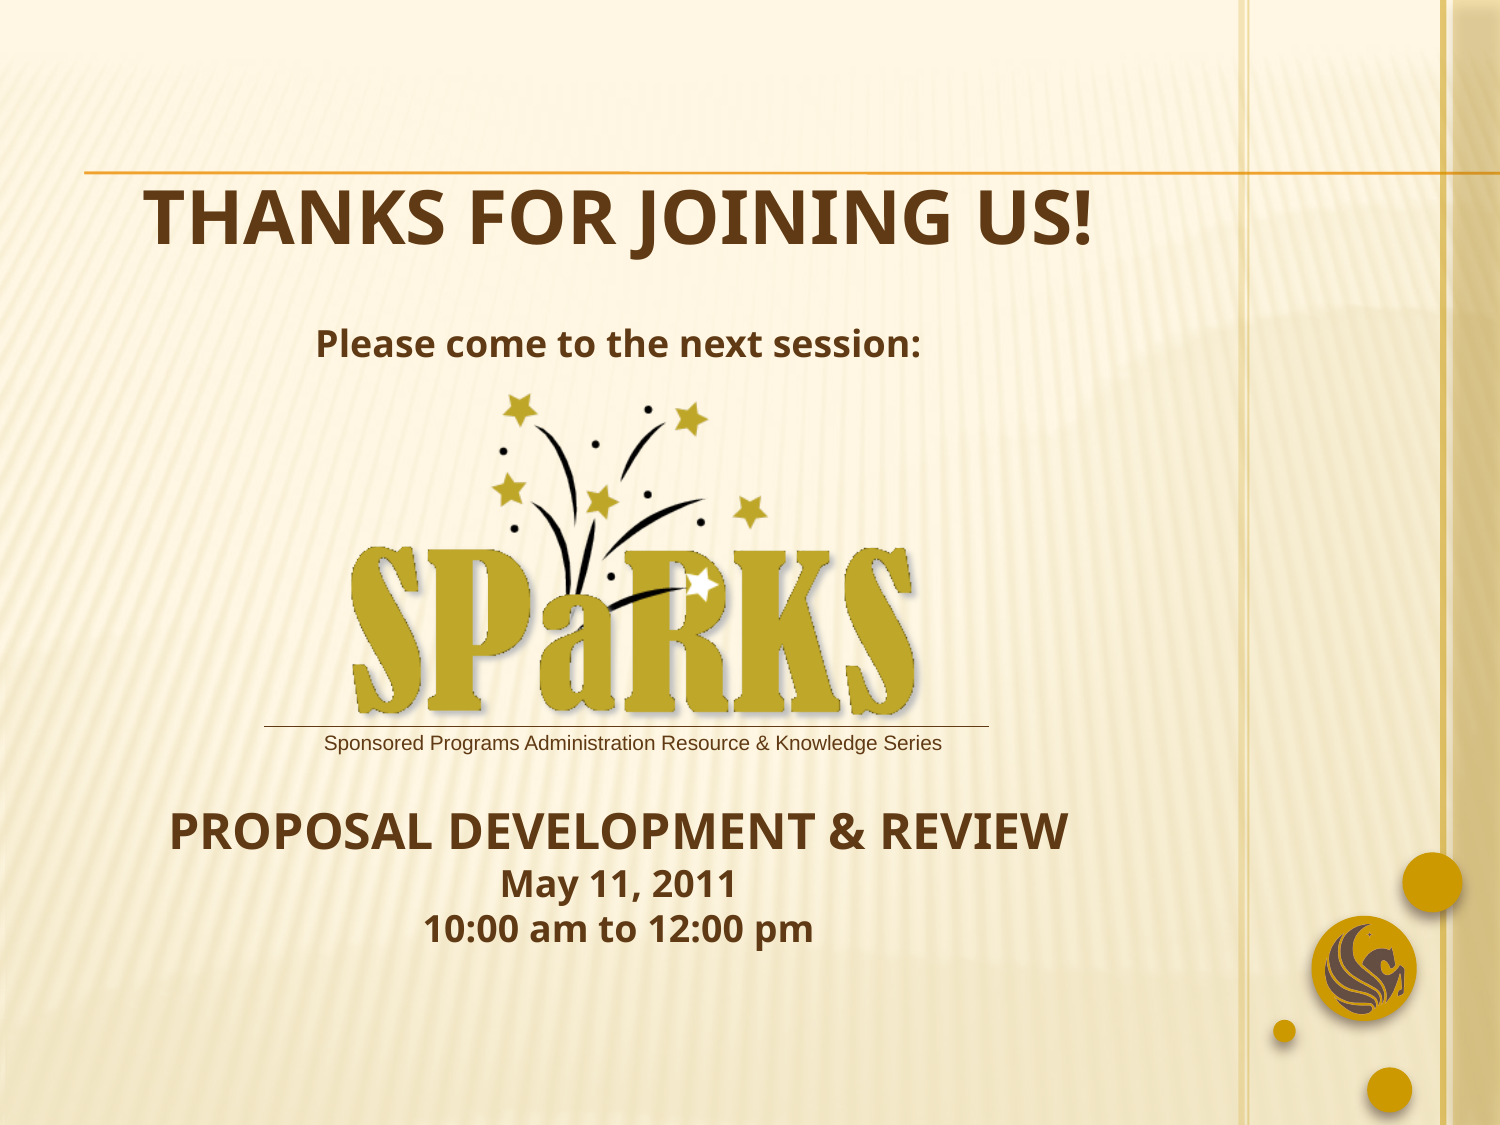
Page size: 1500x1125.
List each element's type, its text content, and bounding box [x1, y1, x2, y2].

text_box THANKS FOR JOINING US! Please come to the next session: PROPOSAL DEVELOPMENT & REVIEW May 11, 2011 10:00 am to 12:00 pm [0, 162, 1238, 958]
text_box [212, 392, 1056, 763]
